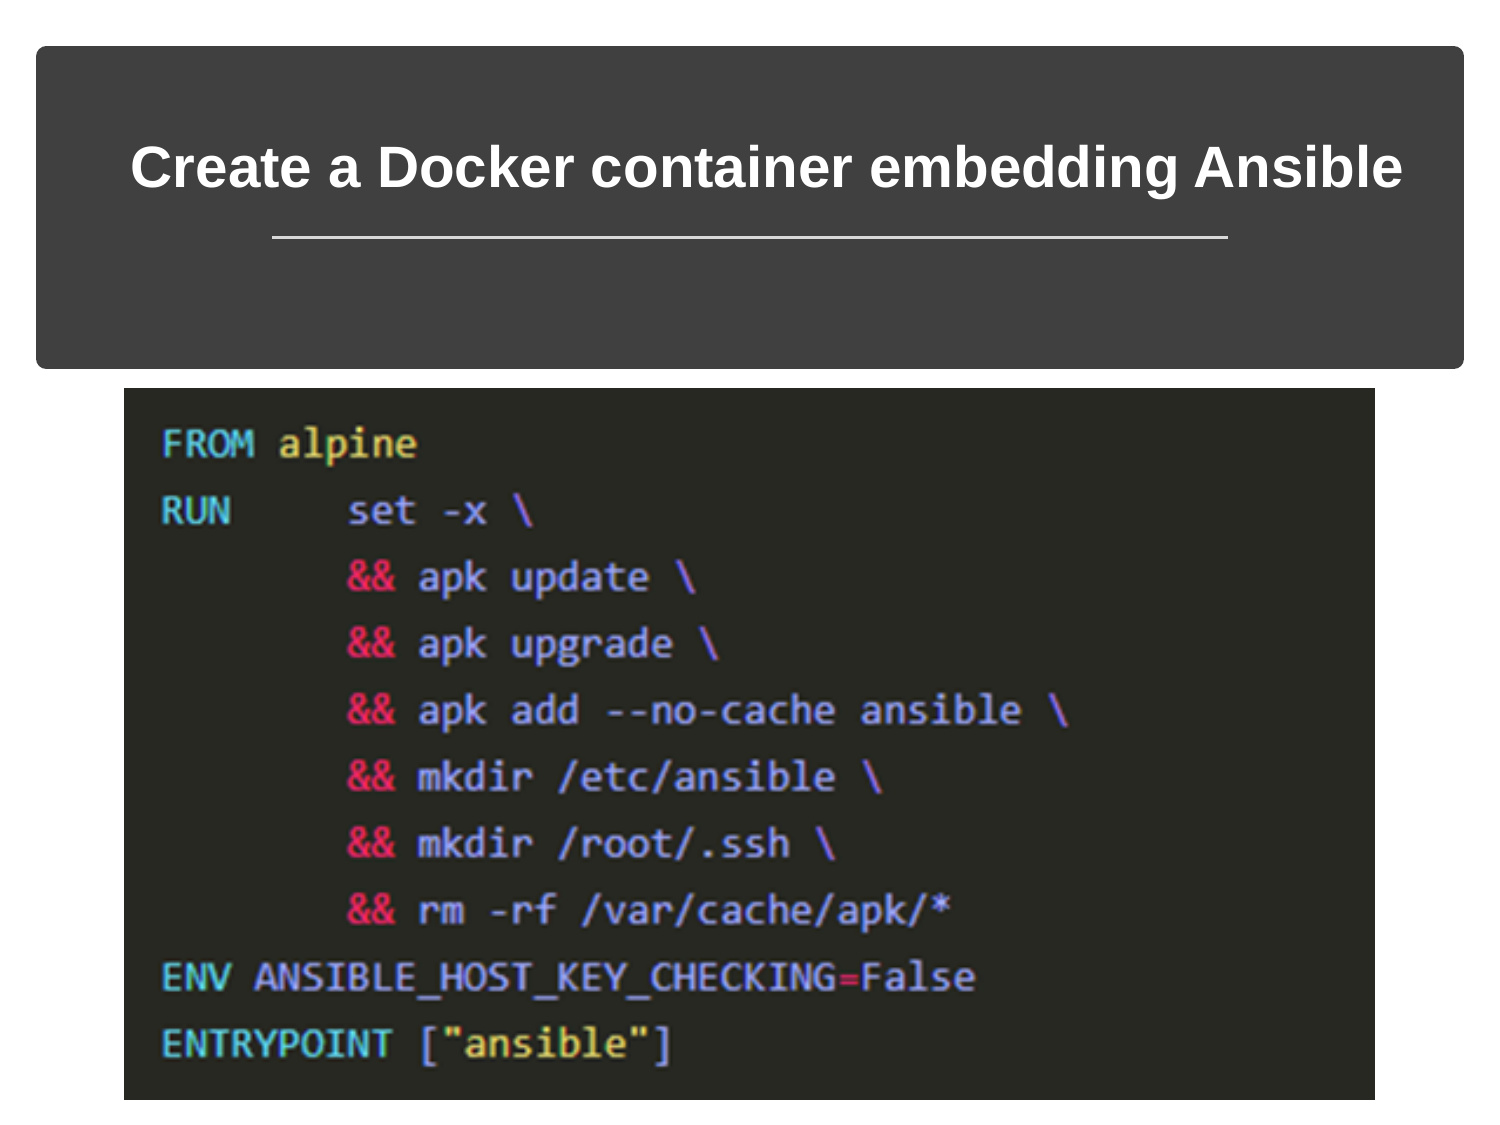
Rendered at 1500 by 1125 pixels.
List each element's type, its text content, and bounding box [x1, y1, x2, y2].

picture [124, 388, 1376, 1100]
text_box [44, 54, 1456, 361]
title Create a Docker container embedding Ansible [82, 111, 1454, 208]
